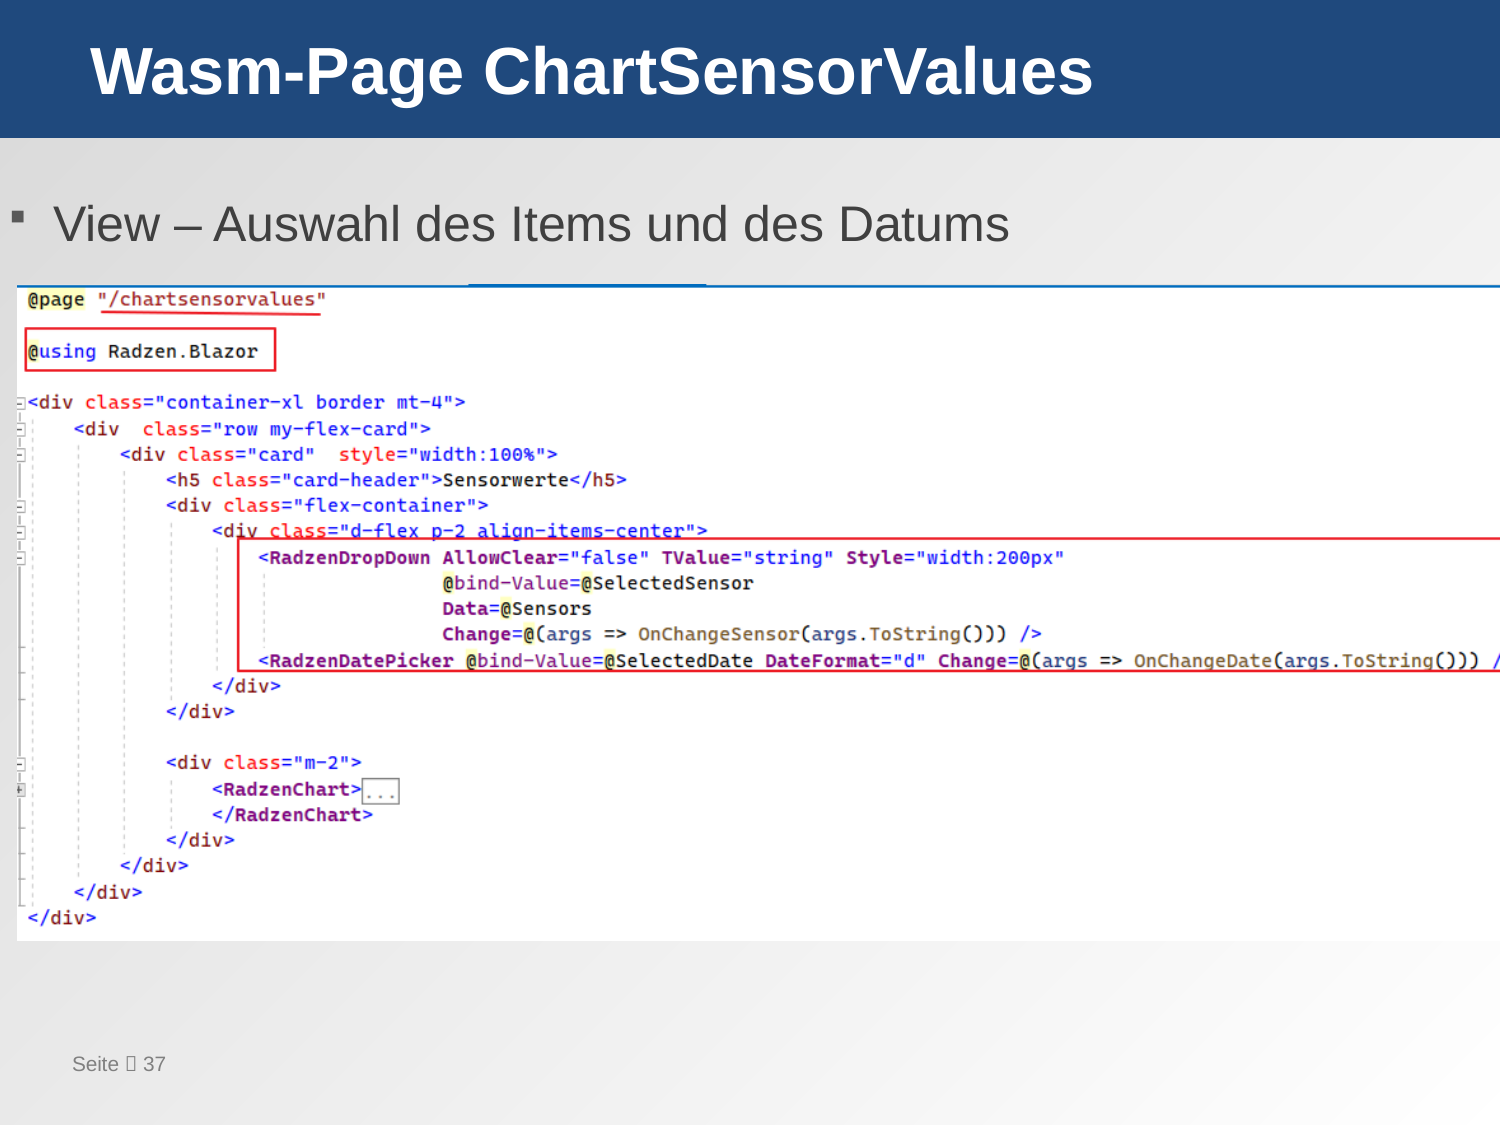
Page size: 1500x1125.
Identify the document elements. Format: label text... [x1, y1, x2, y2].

picture [17, 284, 1500, 941]
list View – Auswahl des Items und des Datums [0, 184, 1341, 941]
title Wasm-Page ChartSensorValues [75, 20, 1425, 208]
